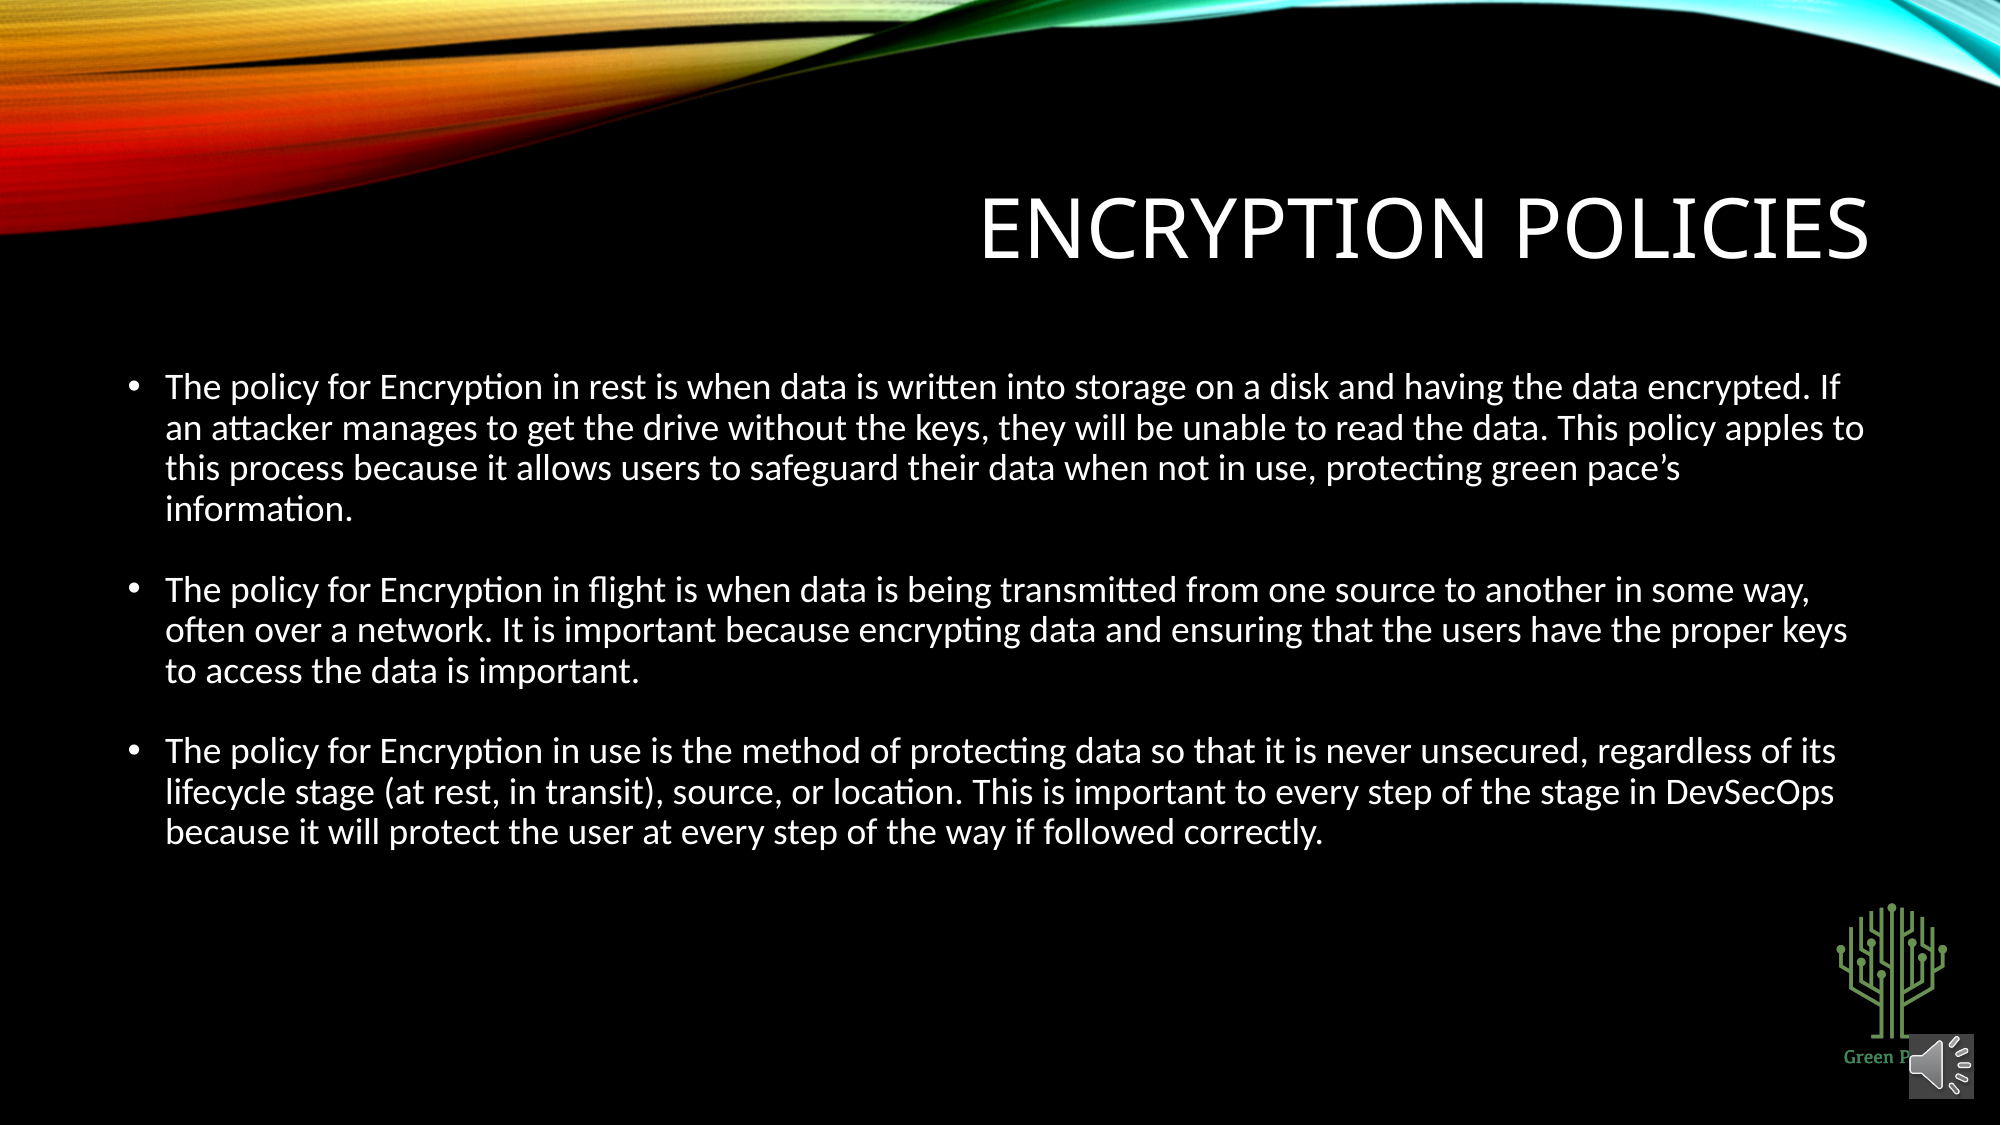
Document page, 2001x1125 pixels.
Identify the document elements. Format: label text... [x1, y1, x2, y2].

title ENCRYPTION POLICIES [474, 125, 1888, 338]
list The policy for Encryption in rest is when data is written into storage on a disk and having the data encrypted. If an attacker manages to get the drive without the keys, they will be unable to read the data. This policy apples to this process because it allows users to safeguard their data when not in use, protecting green pace’s information. The policy for Encryption in flight is when data is being transmitted from one source to another in some way, often over a network. It is important because encrypting data and ensuring that the users have the proper keys to access the data is important. The policy for Encryption in use is the method of protecting data so that it is never unsecured, regardless of its lifecycle stage (at rest, in transit), source, or location. This is important to every step of the stage in DevSecOps because it will protect the user at every step of the way if followed correctly. [112, 360, 1888, 1021]
picture [1817, 892, 1976, 1101]
picture [0, 0, 2000, 237]
